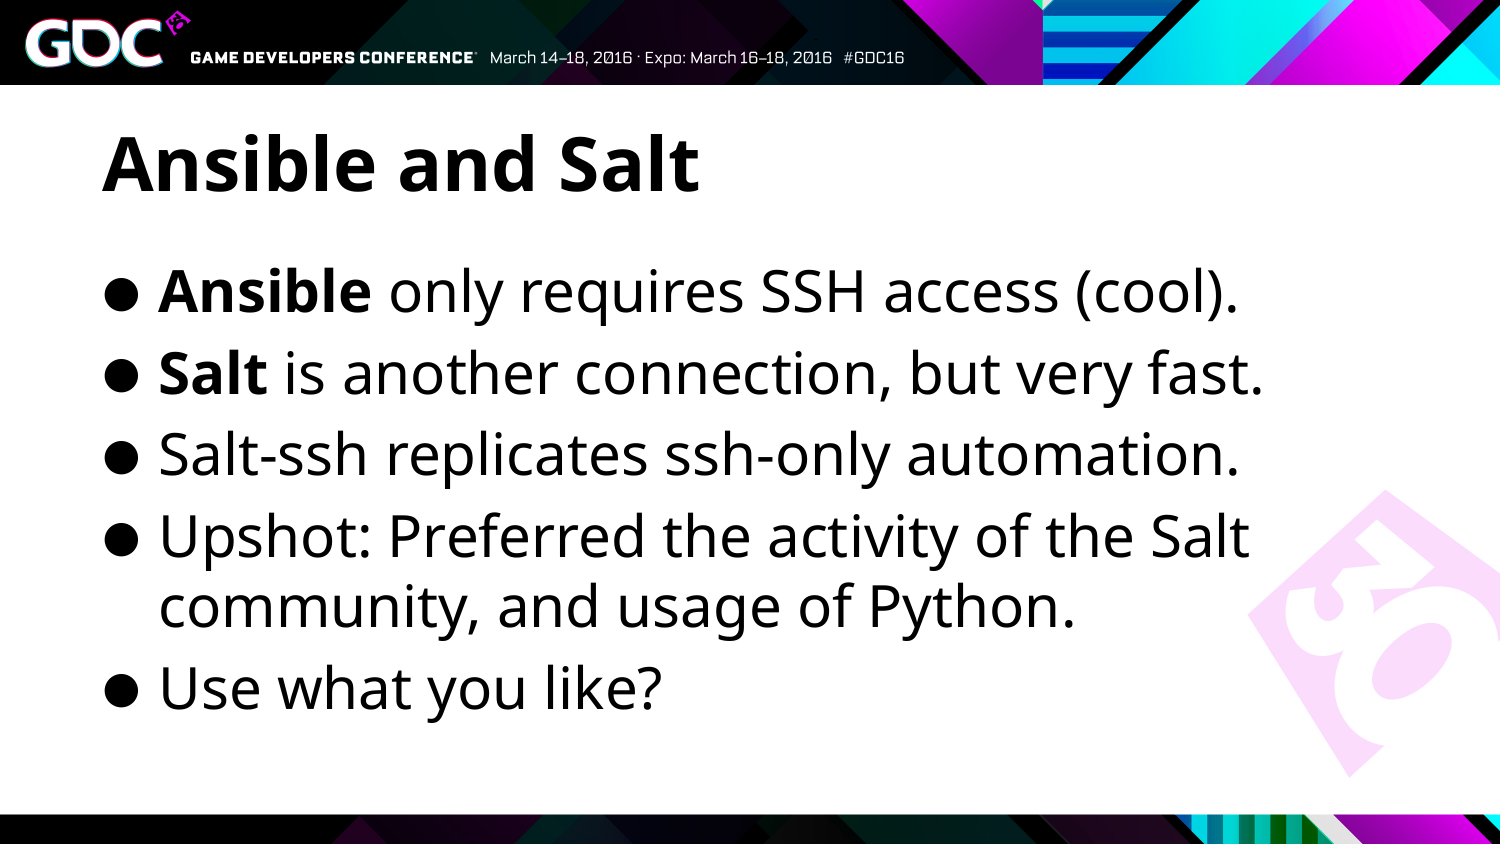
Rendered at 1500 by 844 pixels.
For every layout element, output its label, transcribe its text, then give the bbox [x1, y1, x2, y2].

title Ansible and Salt [87, 109, 1413, 238]
list Ansible only requires SSH access (cool). Salt is another connection, but very fast. Salt-ssh replicates ssh-only automation. Upshot: Preferred the activity of the Salt community, and usage of Python. Use what you like? [87, 246, 1413, 697]
picture [0, 0, 1500, 844]
